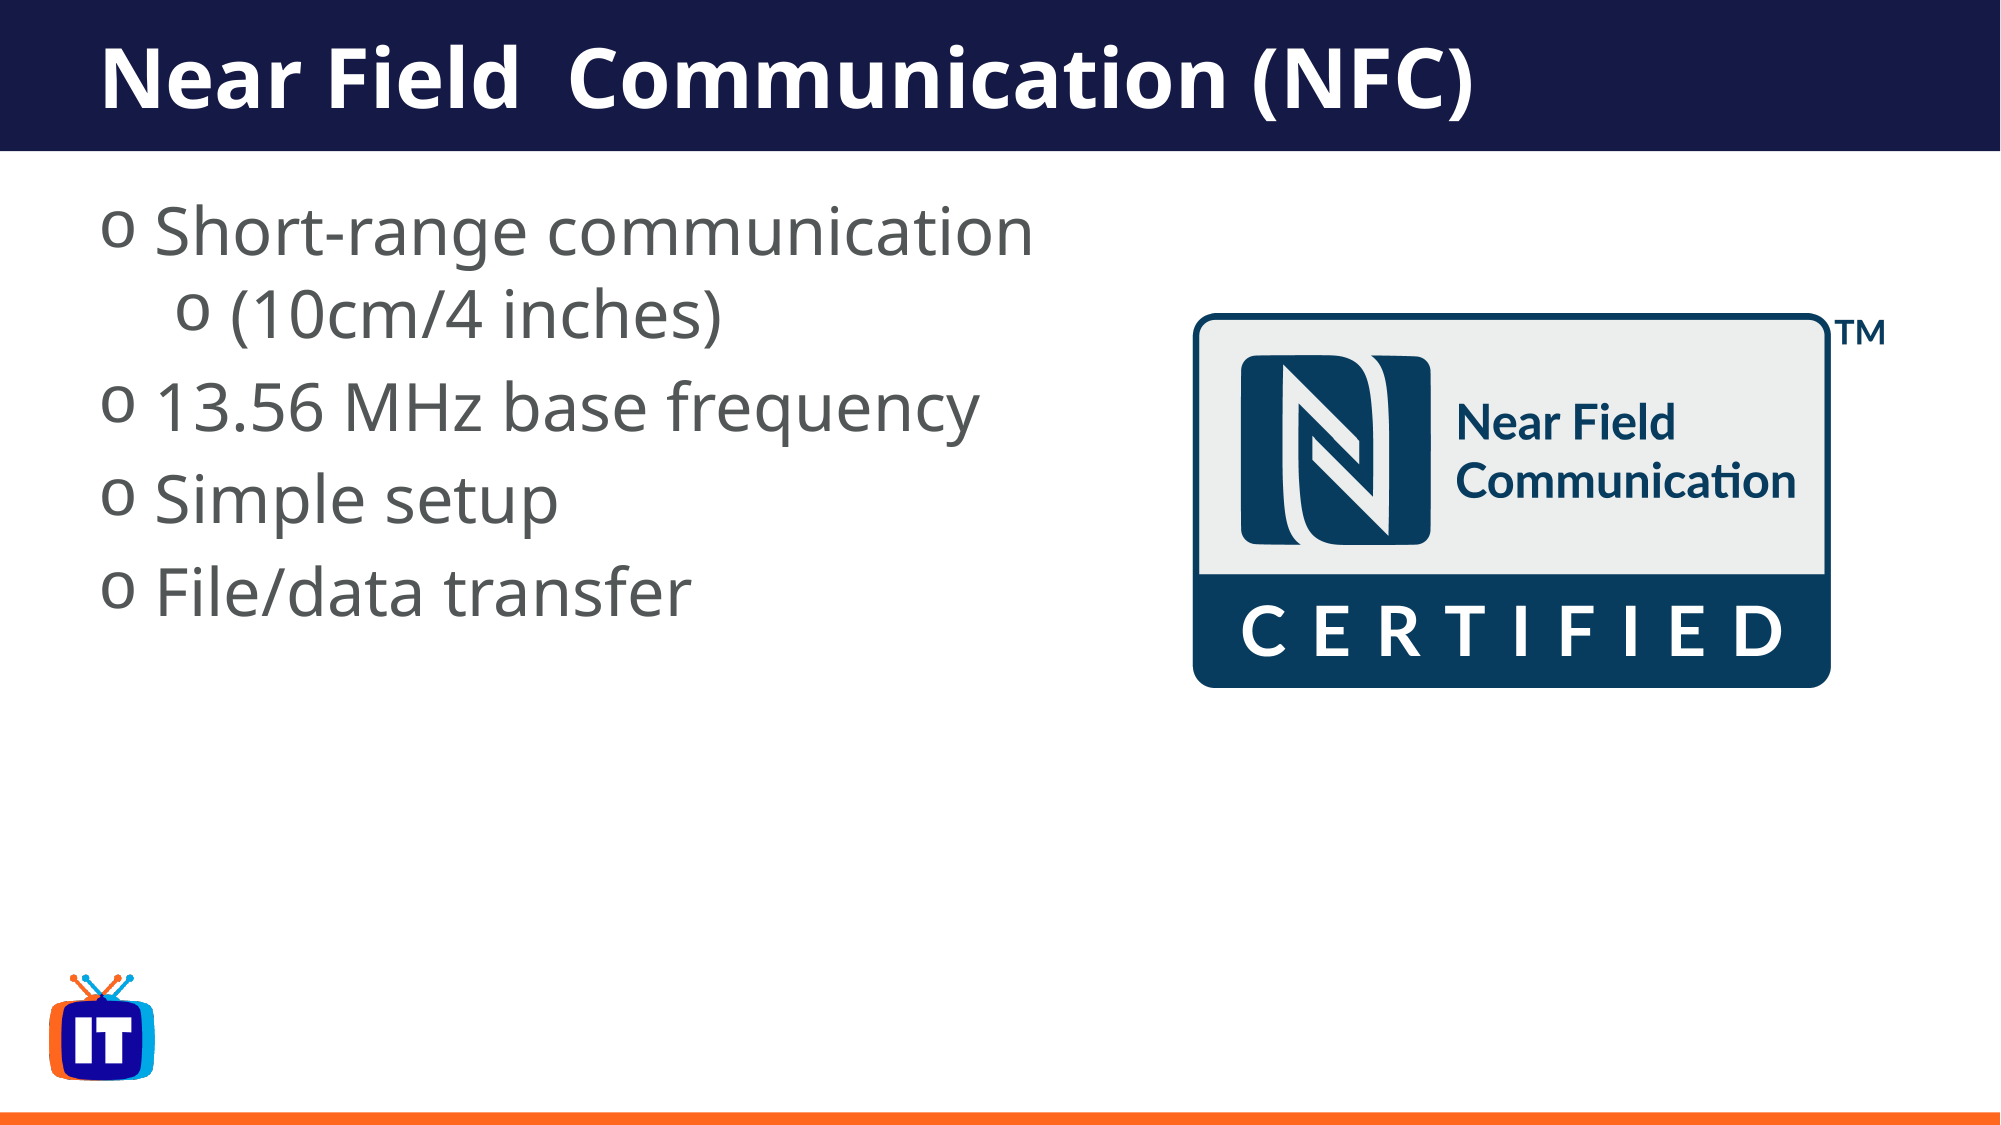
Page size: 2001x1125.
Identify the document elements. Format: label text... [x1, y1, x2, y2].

picture [45, 968, 158, 1087]
list Short-range communication (10cm/4 inches) 13.56 MHz base frequency Simple setup File/data transfer [83, 190, 1917, 960]
picture [1192, 313, 1884, 688]
title Near Field Communication (NFC) [83, 0, 1917, 168]
